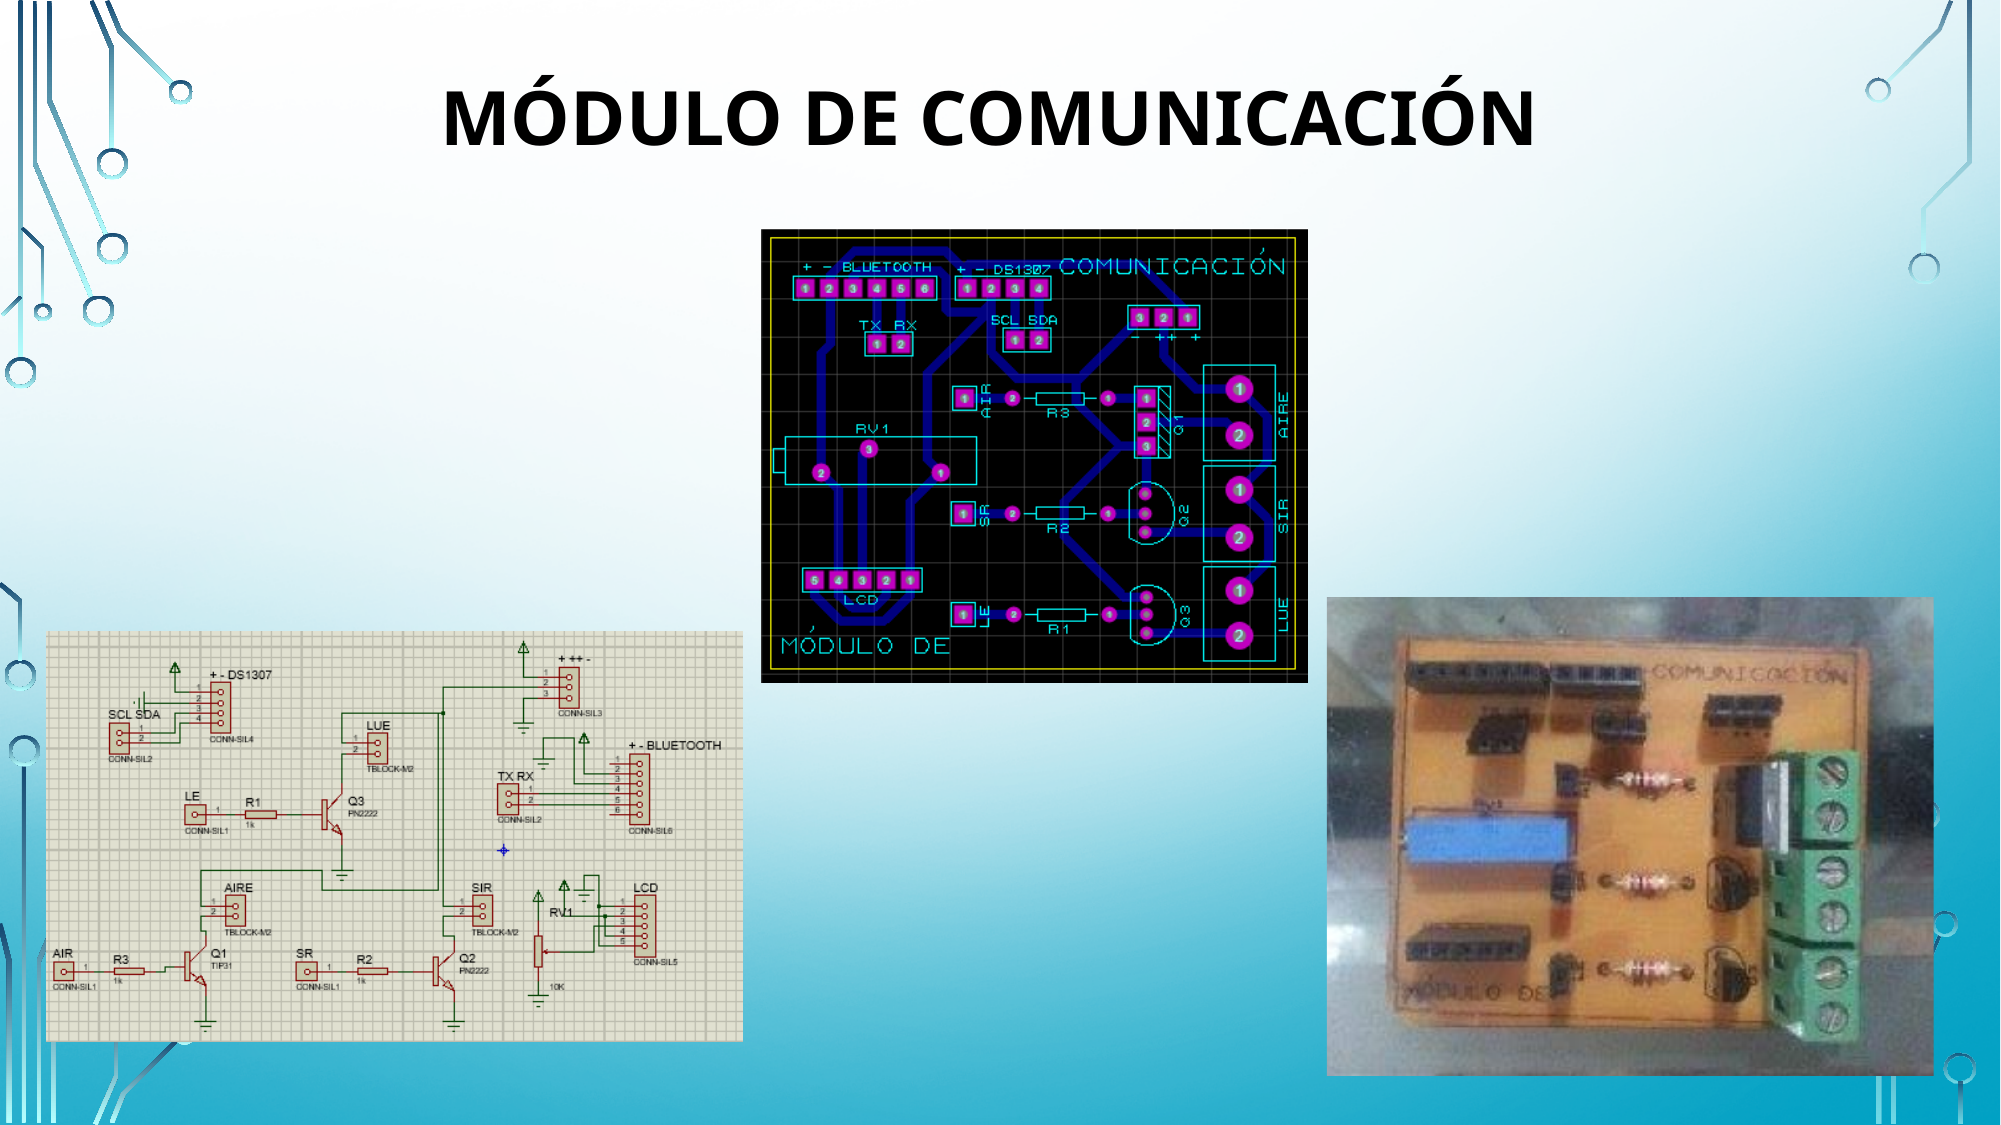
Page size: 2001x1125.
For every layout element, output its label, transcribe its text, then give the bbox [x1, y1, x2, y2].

title MÓDULO DE COMUNICACIÓN [187, 0, 1813, 243]
picture [46, 631, 744, 1042]
picture [1326, 533, 1934, 1125]
picture [761, 228, 1308, 684]
